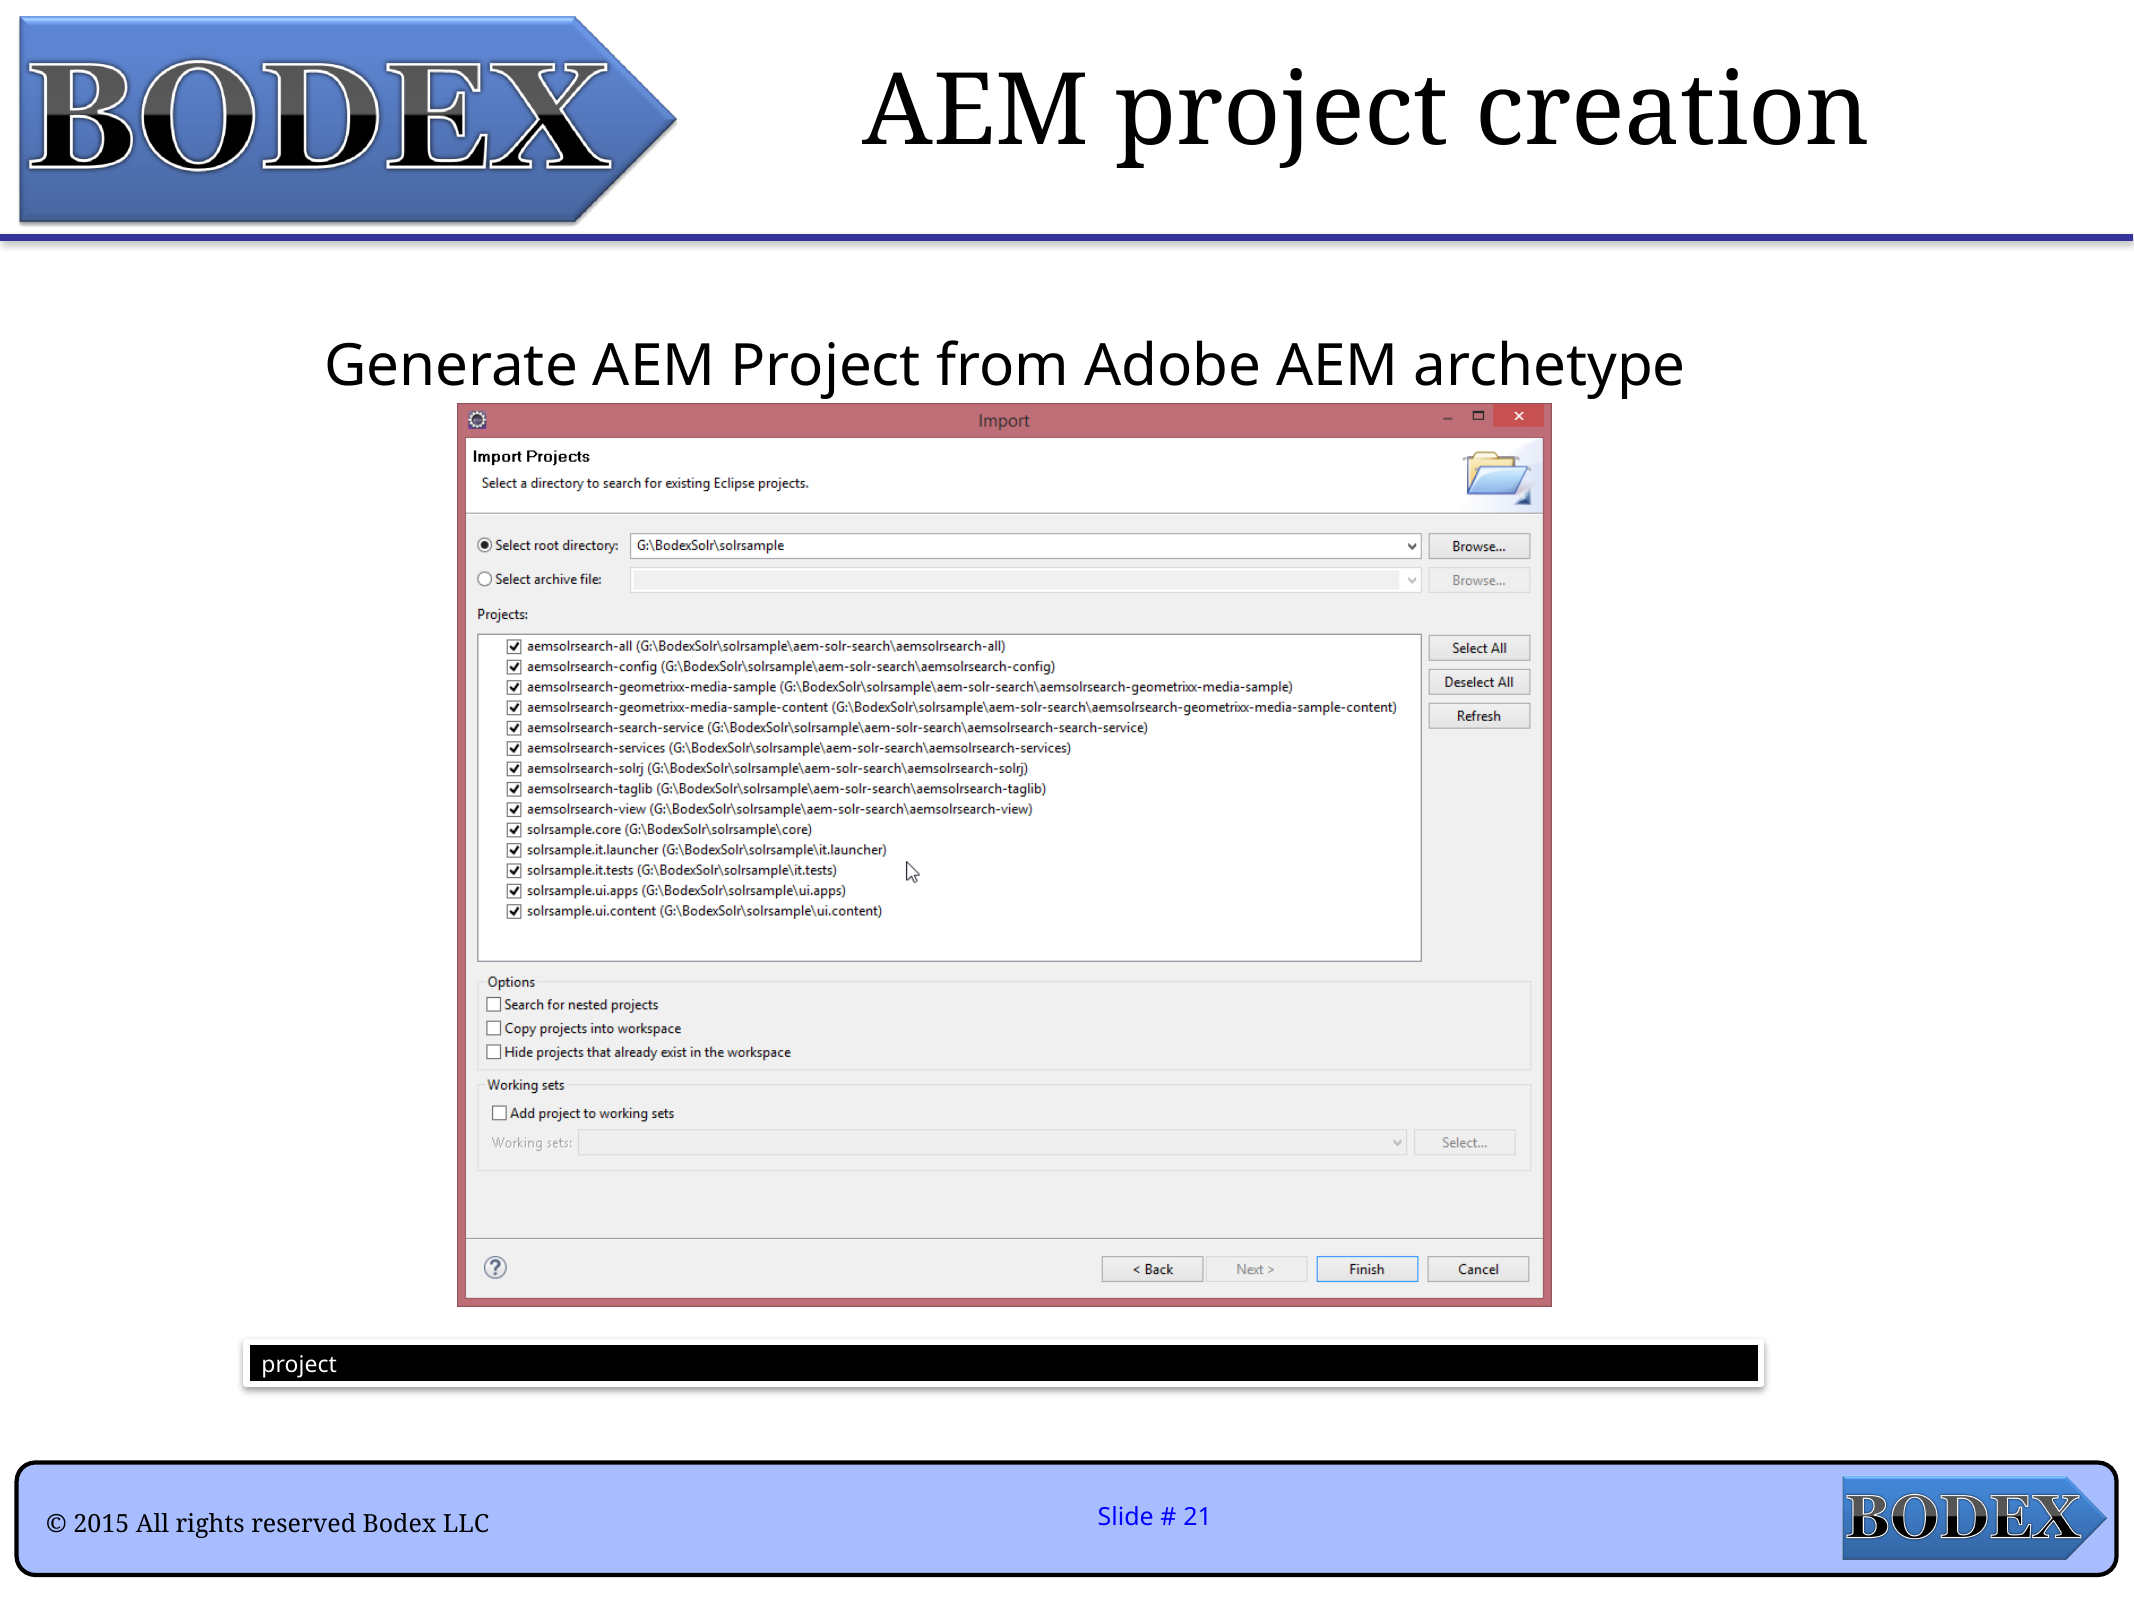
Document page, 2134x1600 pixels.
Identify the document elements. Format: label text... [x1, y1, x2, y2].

slide_number Slide # 21 [729, 1475, 1227, 1561]
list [457, 403, 1553, 1308]
picture [16, 12, 680, 227]
text_box Generate AEM Project from Adobe AEM archetype [309, 319, 1701, 405]
text_box project [243, 1339, 1764, 1387]
picture [1841, 1474, 2109, 1562]
text_box AEM project creation [629, 37, 2105, 173]
